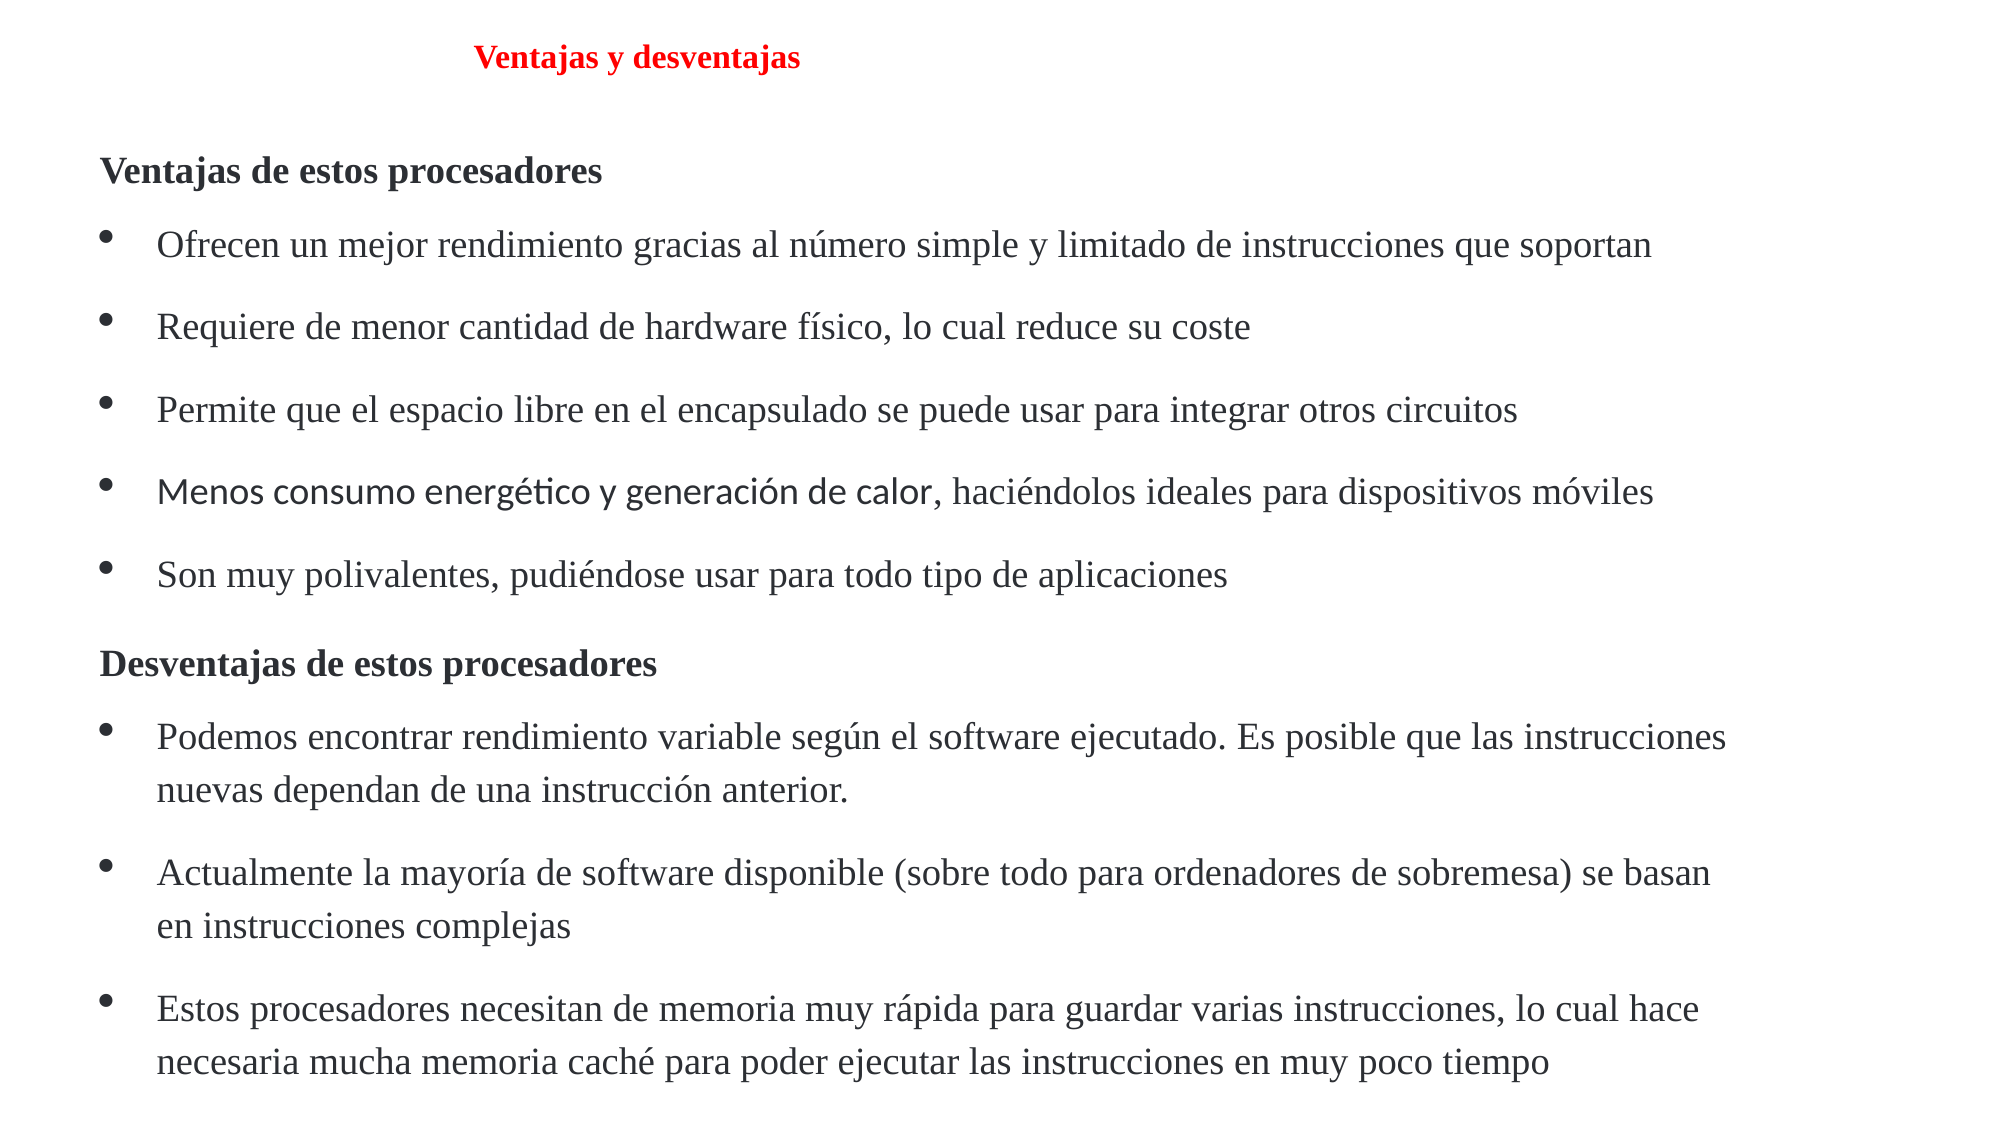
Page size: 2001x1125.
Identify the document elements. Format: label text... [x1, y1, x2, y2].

title Ventajas y desventajas [458, 31, 1751, 84]
list Ventajas de estos procesadores Ofrecen un mejor rendimiento gracias al número simple y limitado de instrucciones que soportan Requiere de menor cantidad de hardware físico, lo cual reduce su coste Permite que el espacio libre en el encapsulado se puede usar para integrar otros circuitos Menos consumo energético y generación de calor, haciéndolos ideales para dispositivos móviles Son muy polivalentes, pudiéndose usar para todo tipo de aplicaciones Desventajas de estos procesadores Podemos encontrar rendimiento variable según el software ejecutado. Es posible que las instrucciones nuevas dependan de una instrucción anterior. Actualmente la mayoría de software disponible (sobre todo para ordenadores de sobremesa) se basan en instrucciones complejas Estos procesadores necesitan de memoria muy rápida para guardar varias instrucciones, lo cual hace necesaria mucha memoria caché para poder ejecutar las instrucciones en muy poco tiempo [84, 130, 1810, 1093]
